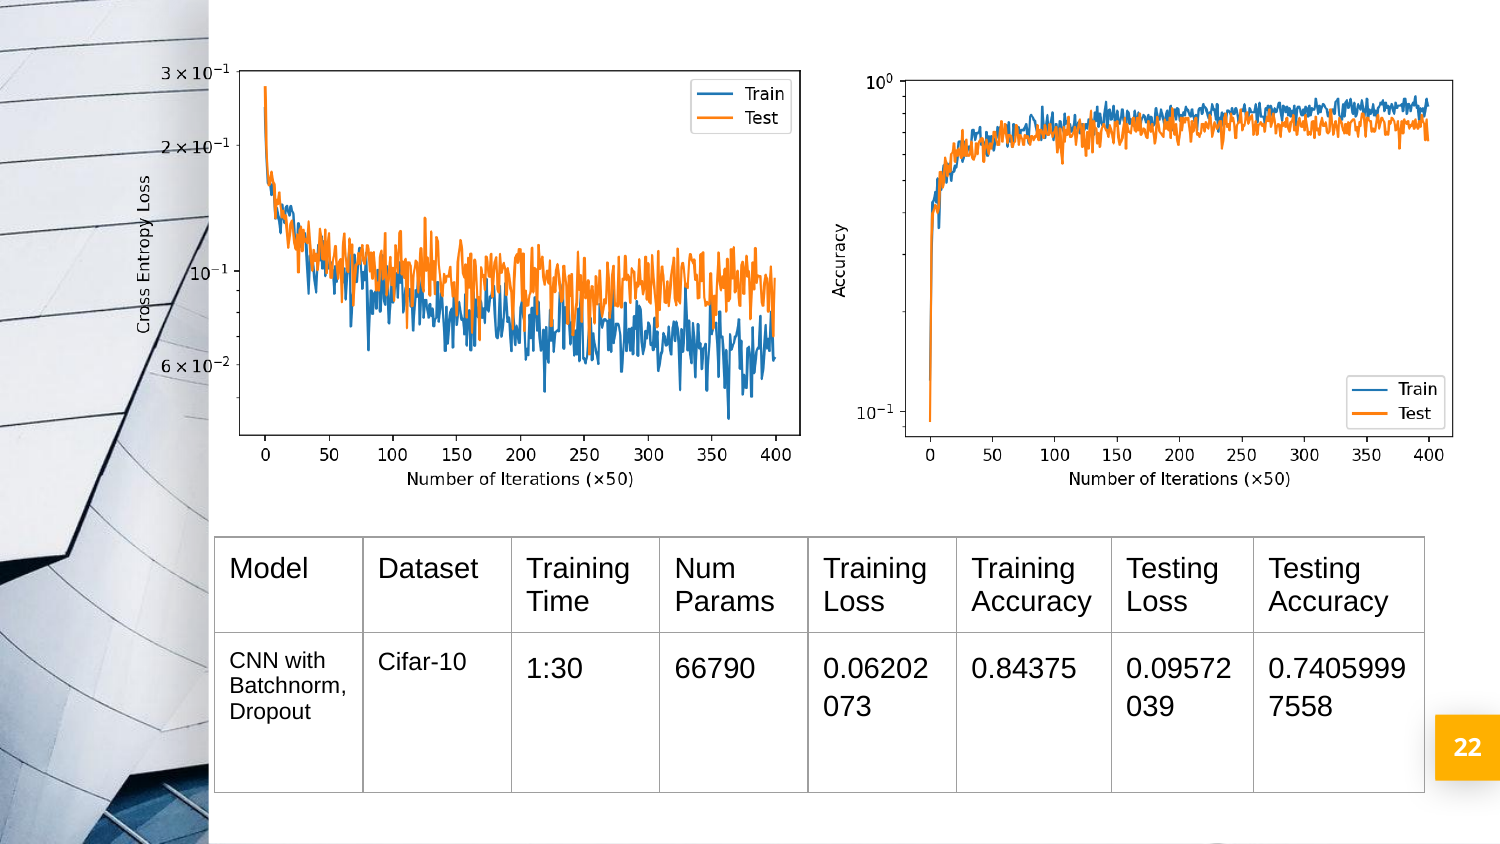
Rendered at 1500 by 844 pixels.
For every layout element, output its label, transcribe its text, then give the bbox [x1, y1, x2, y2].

table_header Model [215, 538, 362, 632]
table_cell 0.74059997558 [1254, 633, 1424, 792]
table_header Dataset [364, 538, 511, 632]
table_header Training Time [512, 538, 659, 632]
table_cell 1:30 [512, 633, 659, 792]
slide_number ‹#› [1435, 716, 1500, 781]
table_header Training Accuracy [957, 538, 1111, 632]
table_header Testing Loss [1112, 538, 1253, 632]
table_cell CNN with Batchnorm, Dropout [215, 633, 362, 792]
table_cell 0.09572039 [1112, 633, 1253, 792]
table_header Testing Accuracy [1254, 538, 1424, 632]
table_cell 0.84375 [957, 633, 1111, 792]
table_header Training Loss [809, 538, 956, 632]
picture [0, 0, 812, 844]
table_cell 66790 [660, 633, 807, 792]
table_header Num Params [660, 538, 807, 632]
table_cell Cifar-10 [364, 633, 511, 792]
picture [821, 61, 1464, 500]
table_cell 0.06202073 [809, 633, 956, 792]
